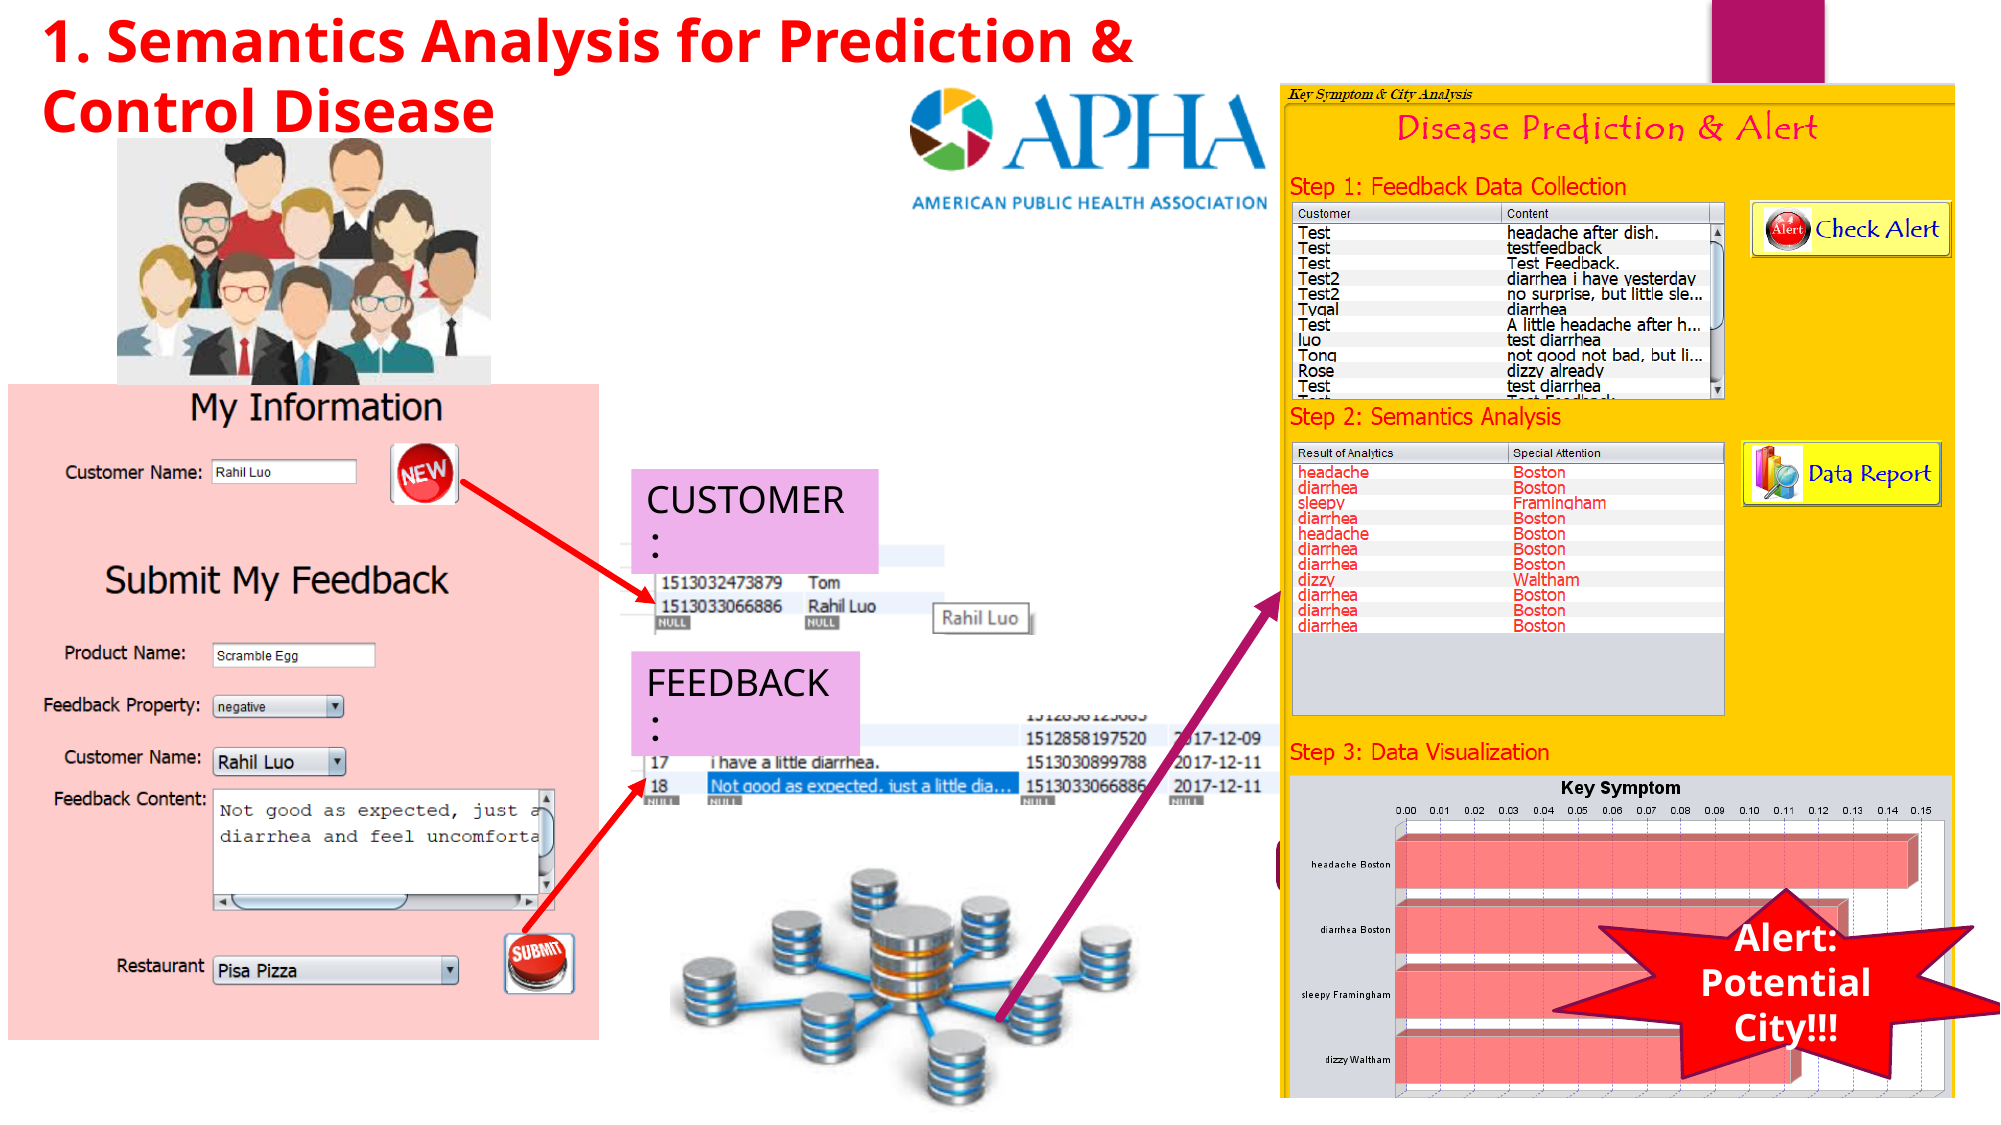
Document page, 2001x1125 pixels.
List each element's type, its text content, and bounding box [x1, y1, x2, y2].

picture [8, 138, 599, 1040]
picture [908, 72, 1277, 214]
text_box 1. Semantics Analysis for Prediction & Control Disease [27, 0, 1204, 152]
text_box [462, 468, 1308, 1113]
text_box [999, 83, 2000, 1098]
